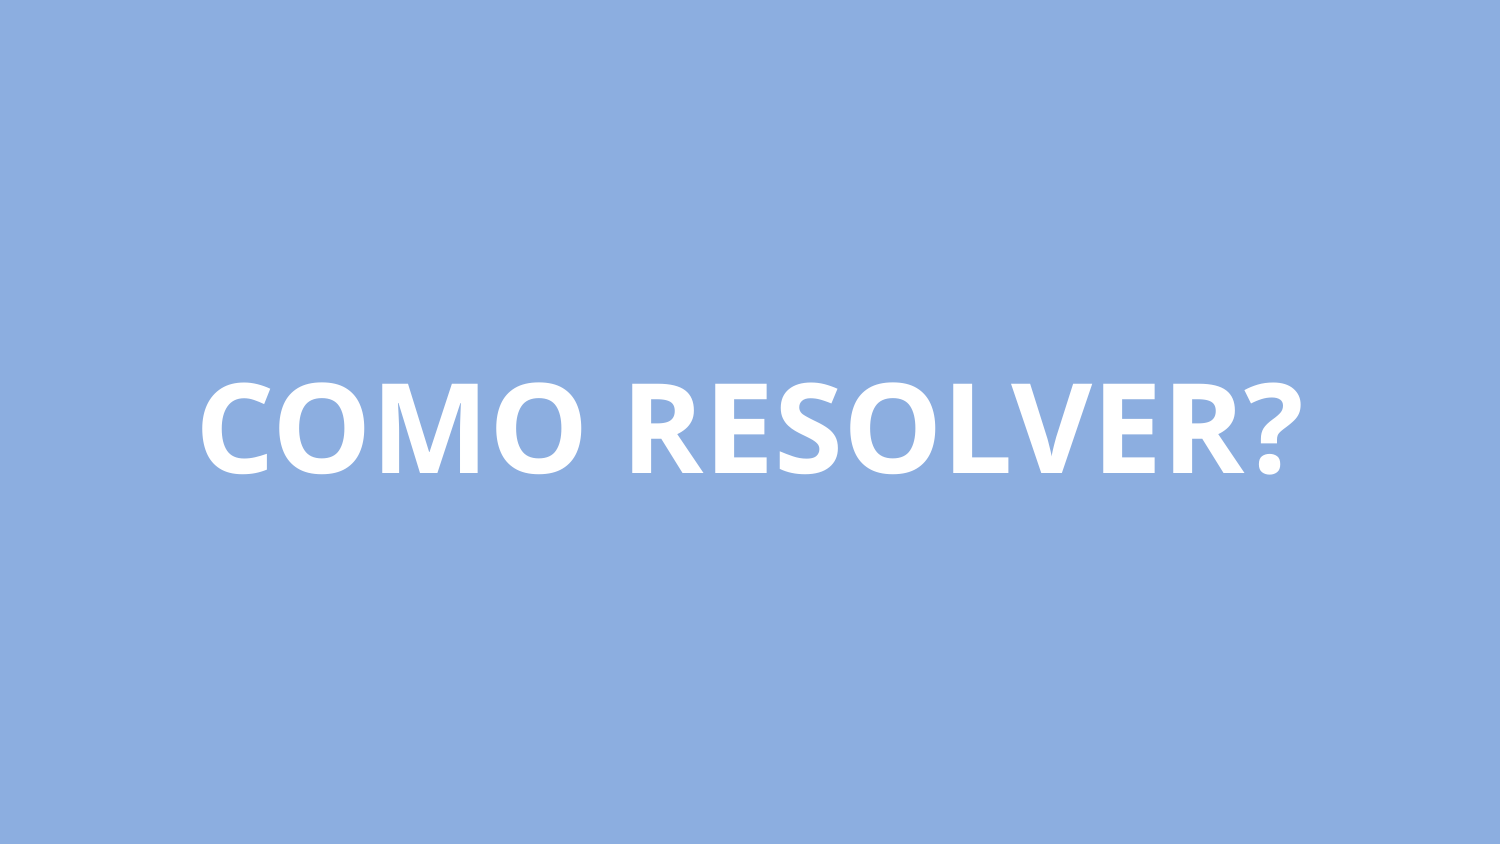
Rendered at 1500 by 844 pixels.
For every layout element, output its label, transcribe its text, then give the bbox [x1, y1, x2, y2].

text_box COMO RESOLVER? [148, 333, 1352, 510]
